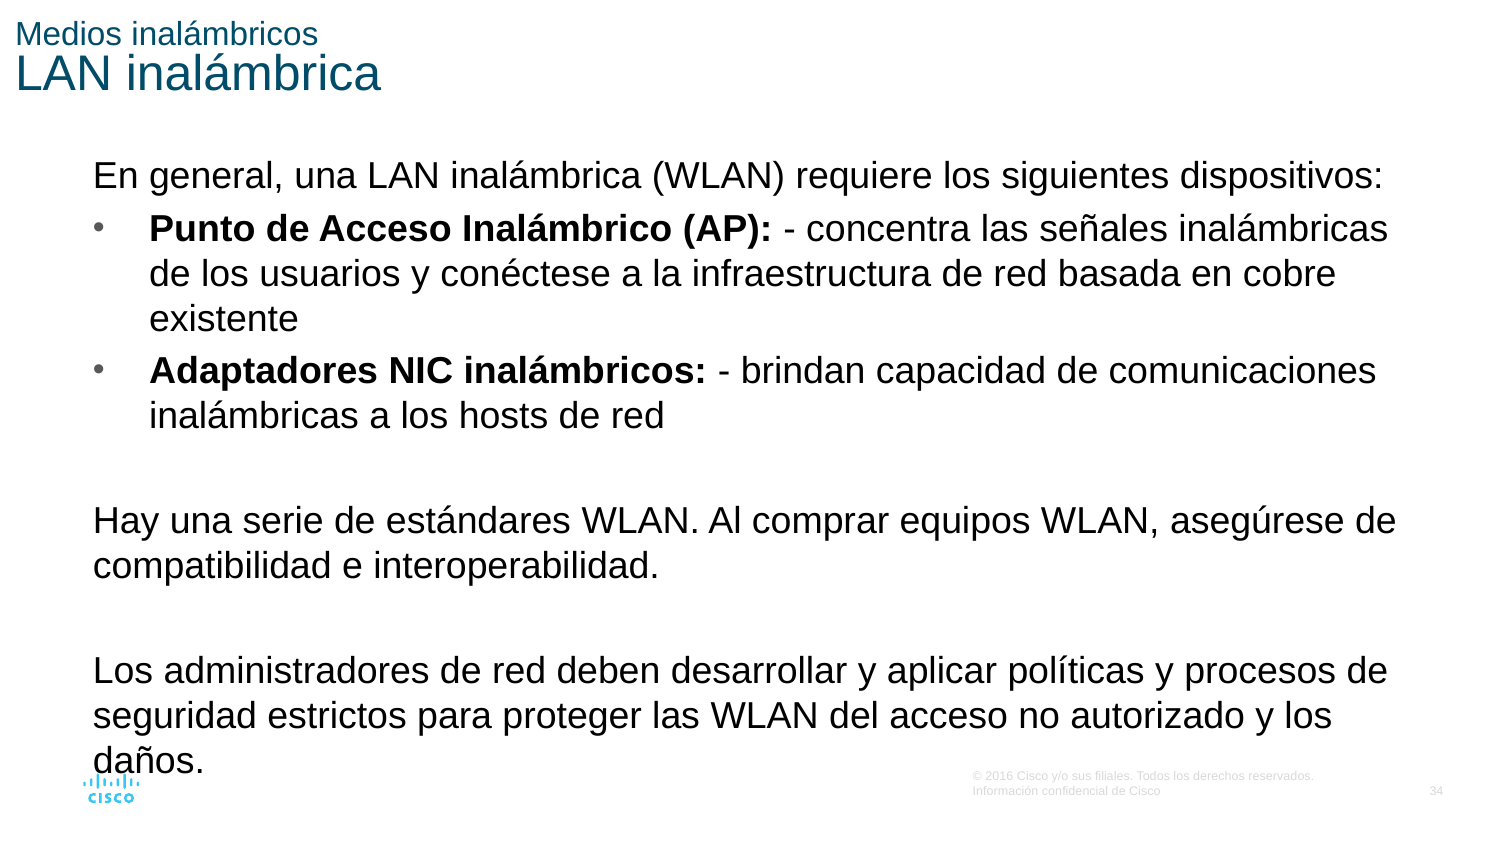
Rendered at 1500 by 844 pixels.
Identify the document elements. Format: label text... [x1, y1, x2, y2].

title Medios inalámbricos LAN inalámbrica [0, 0, 1369, 121]
list En general, una LAN inalámbrica (WLAN) requiere los siguientes dispositivos: Punto de Acceso Inalámbrico (AP): - concentra las señales inalámbricas de los usuarios y conéctese a la infraestructura de red basada en cobre existente Adaptadores NIC inalámbricos: - brindan capacidad de comunicaciones inalámbricas a los hosts de red Hay una serie de estándares WLAN. Al comprar equipos WLAN, asegúrese de compatibilidad e interoperabilidad. Los administradores de red deben desarrollar y aplicar políticas y procesos de seguridad estrictos para proteger las WLAN del acceso no autorizado y los daños. [77, 143, 1437, 726]
